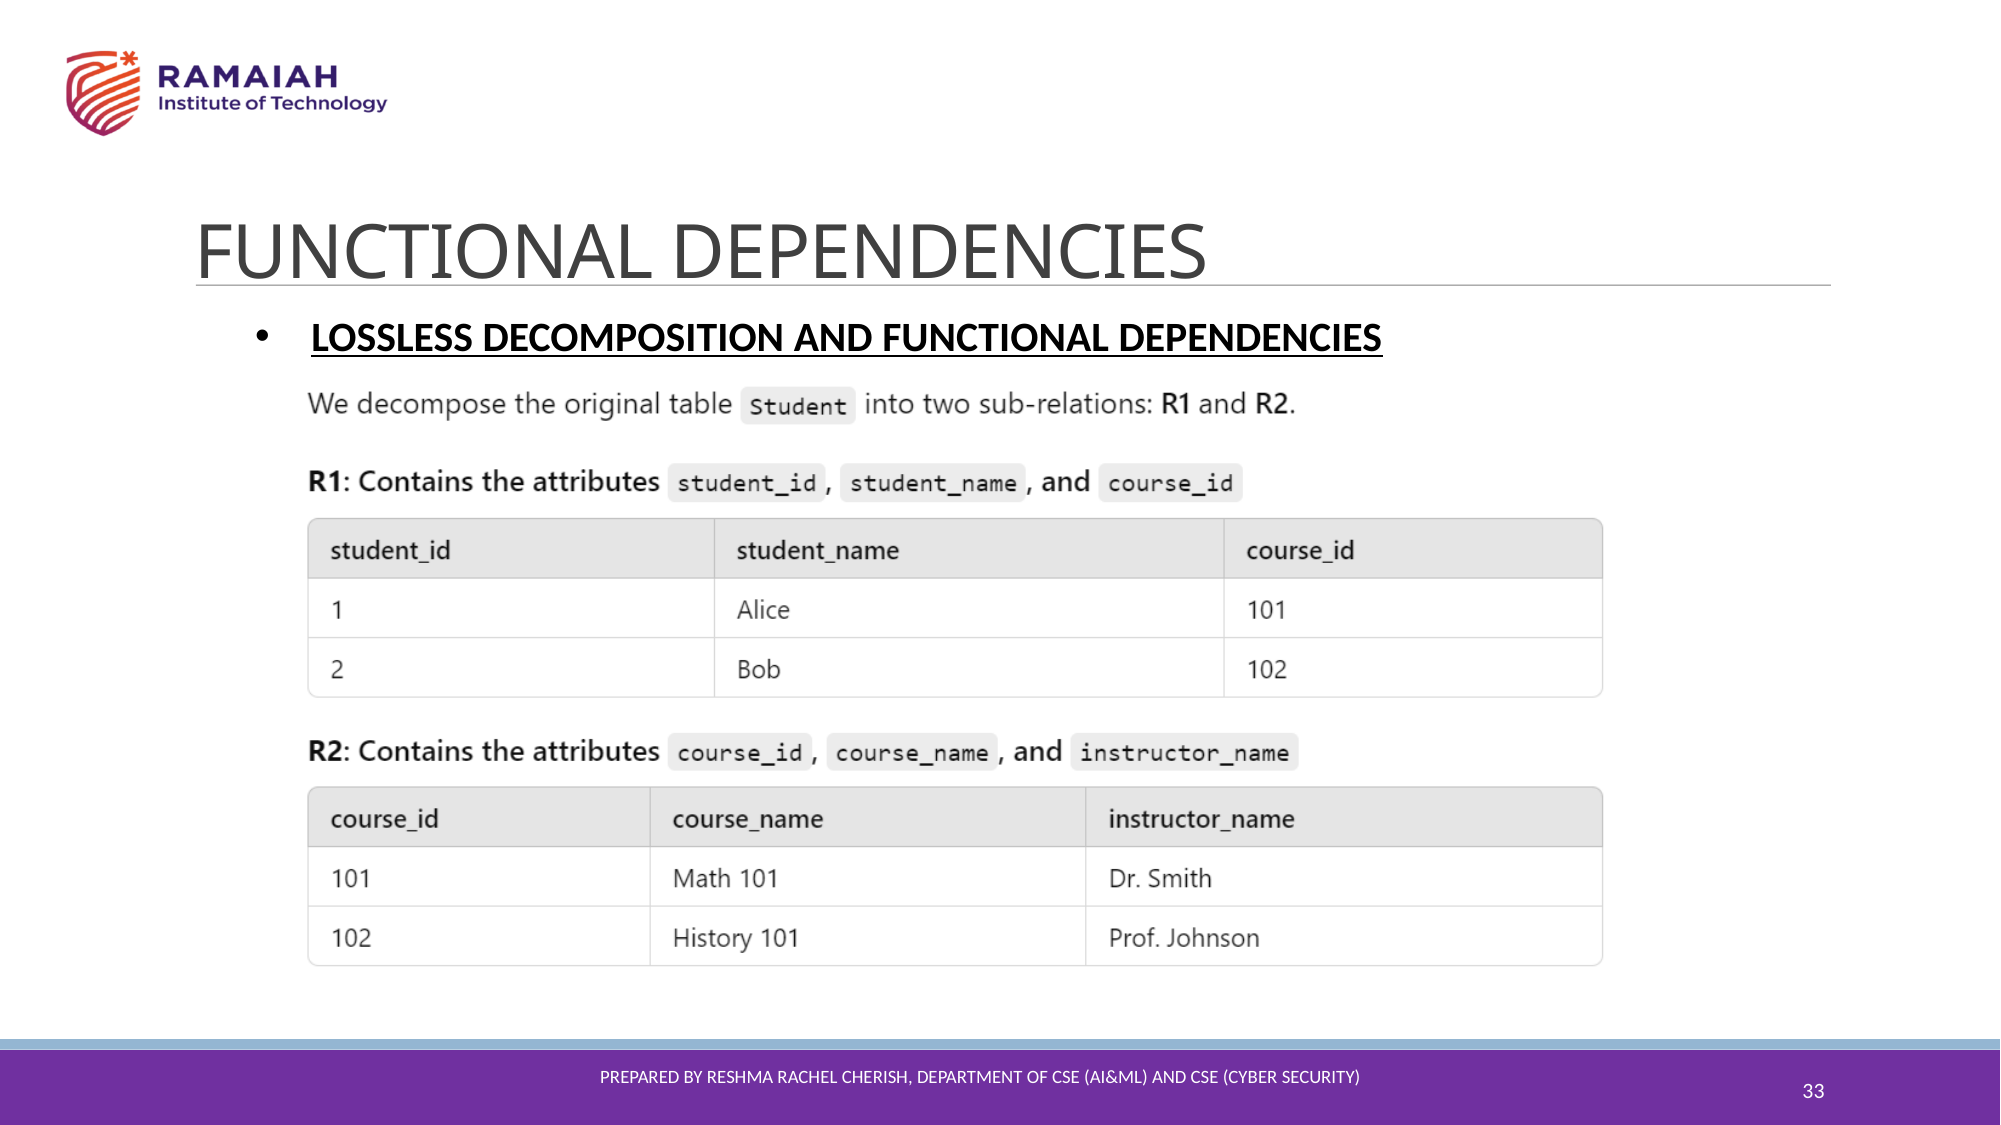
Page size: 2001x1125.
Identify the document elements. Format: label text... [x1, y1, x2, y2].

text_box 33 [1624, 1059, 1840, 1120]
picture [28, 5, 429, 166]
text_box FUNCTIONAL DEPENDENCIES [180, 142, 1830, 302]
picture [275, 371, 1613, 1004]
text_box LOSSLESS DECOMPOSITION AND FUNCTIONAL DEPENDENCIES [180, 302, 1964, 1015]
text_box Prepared By reshma Rachel cherish, Department of CSE (ai&ml) and CSE (Cyber security) [584, 1068, 1376, 1125]
